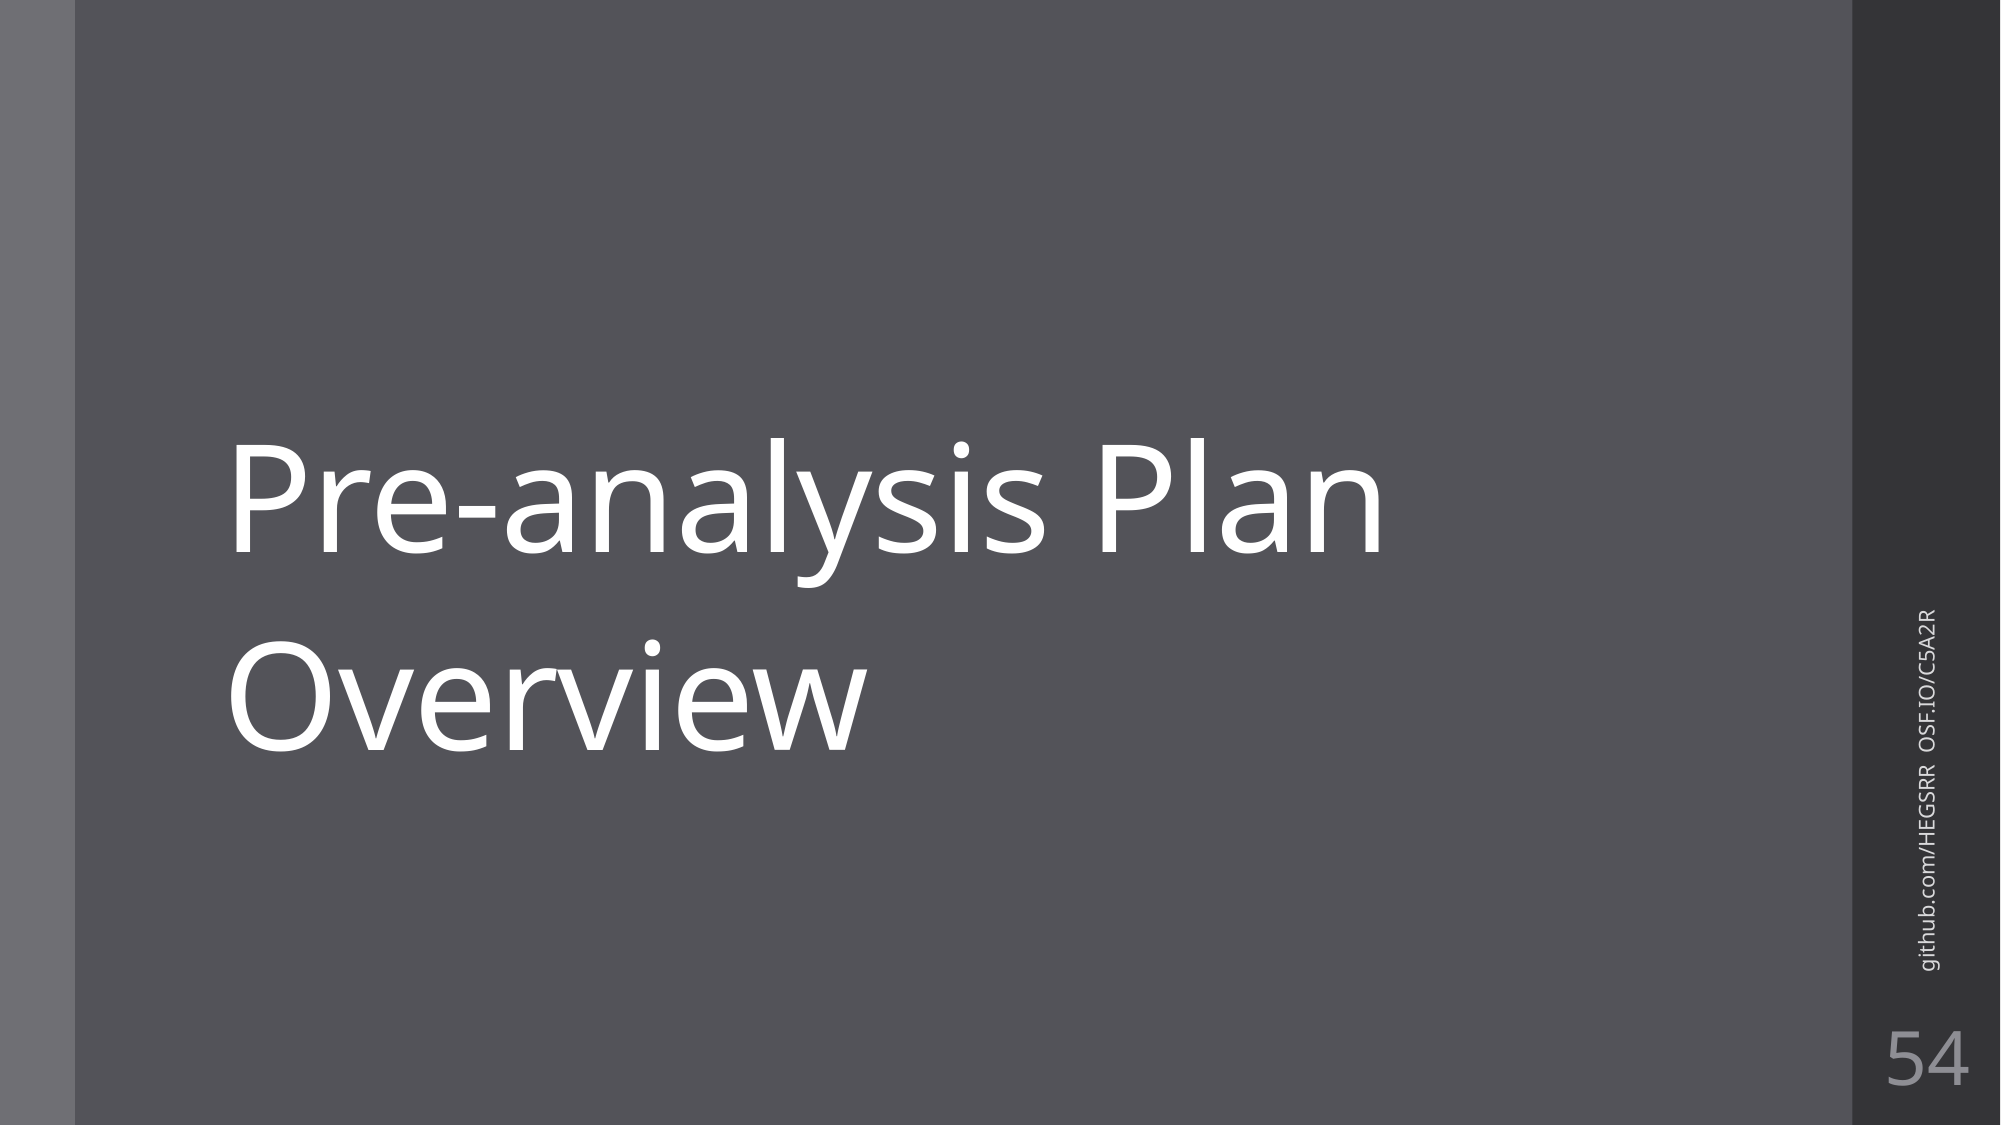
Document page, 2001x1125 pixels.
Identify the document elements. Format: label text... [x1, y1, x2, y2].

title Pre-analysis Plan Overview [206, 124, 1752, 788]
slide_number 54 [1852, 1012, 2000, 1110]
footer github.com/HEGSRR OSF.IO/C5A2R [1897, 400, 1958, 988]
